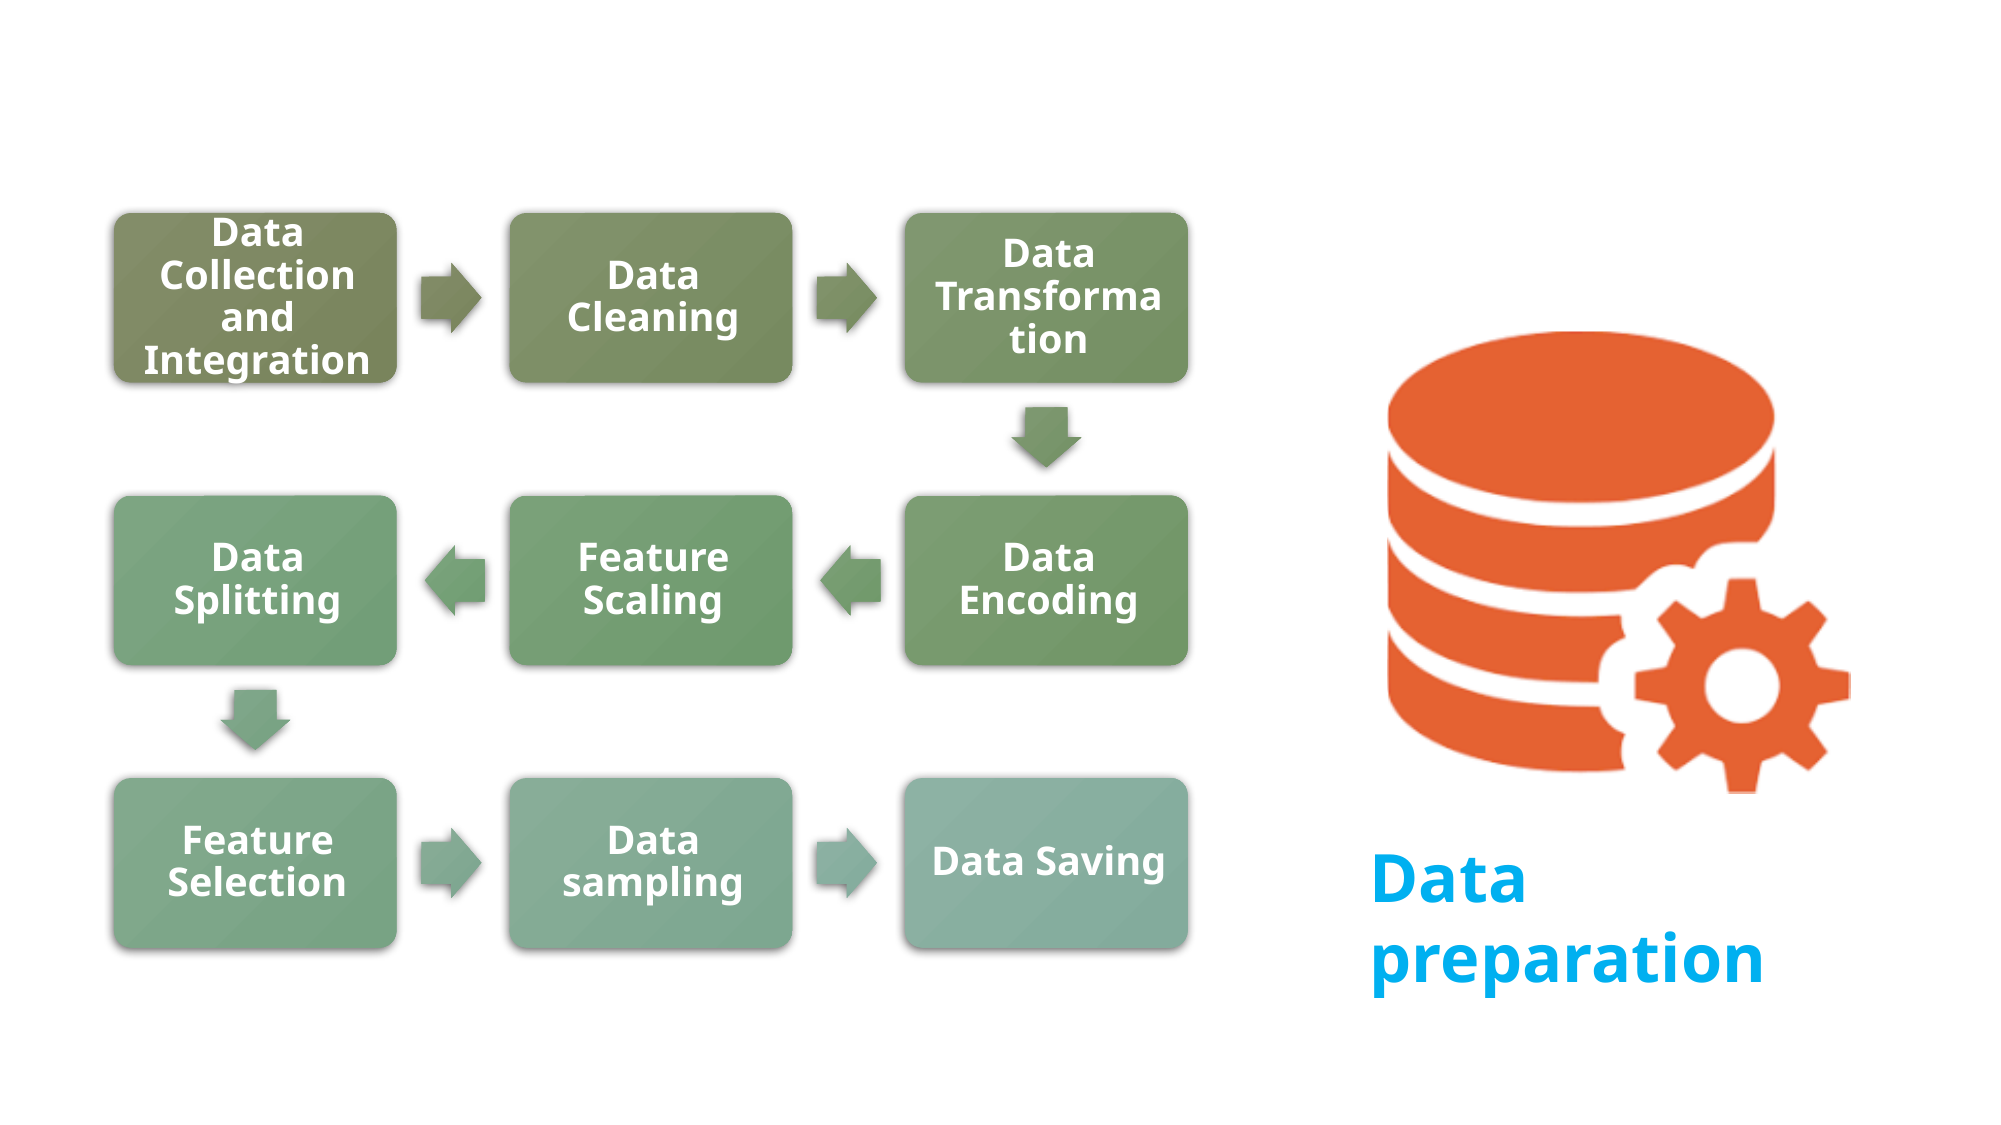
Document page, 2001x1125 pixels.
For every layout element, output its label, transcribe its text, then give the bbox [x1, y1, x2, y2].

text_box Data preparation [1354, 828, 1938, 1003]
picture [1387, 330, 1851, 795]
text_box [62, 212, 1240, 948]
